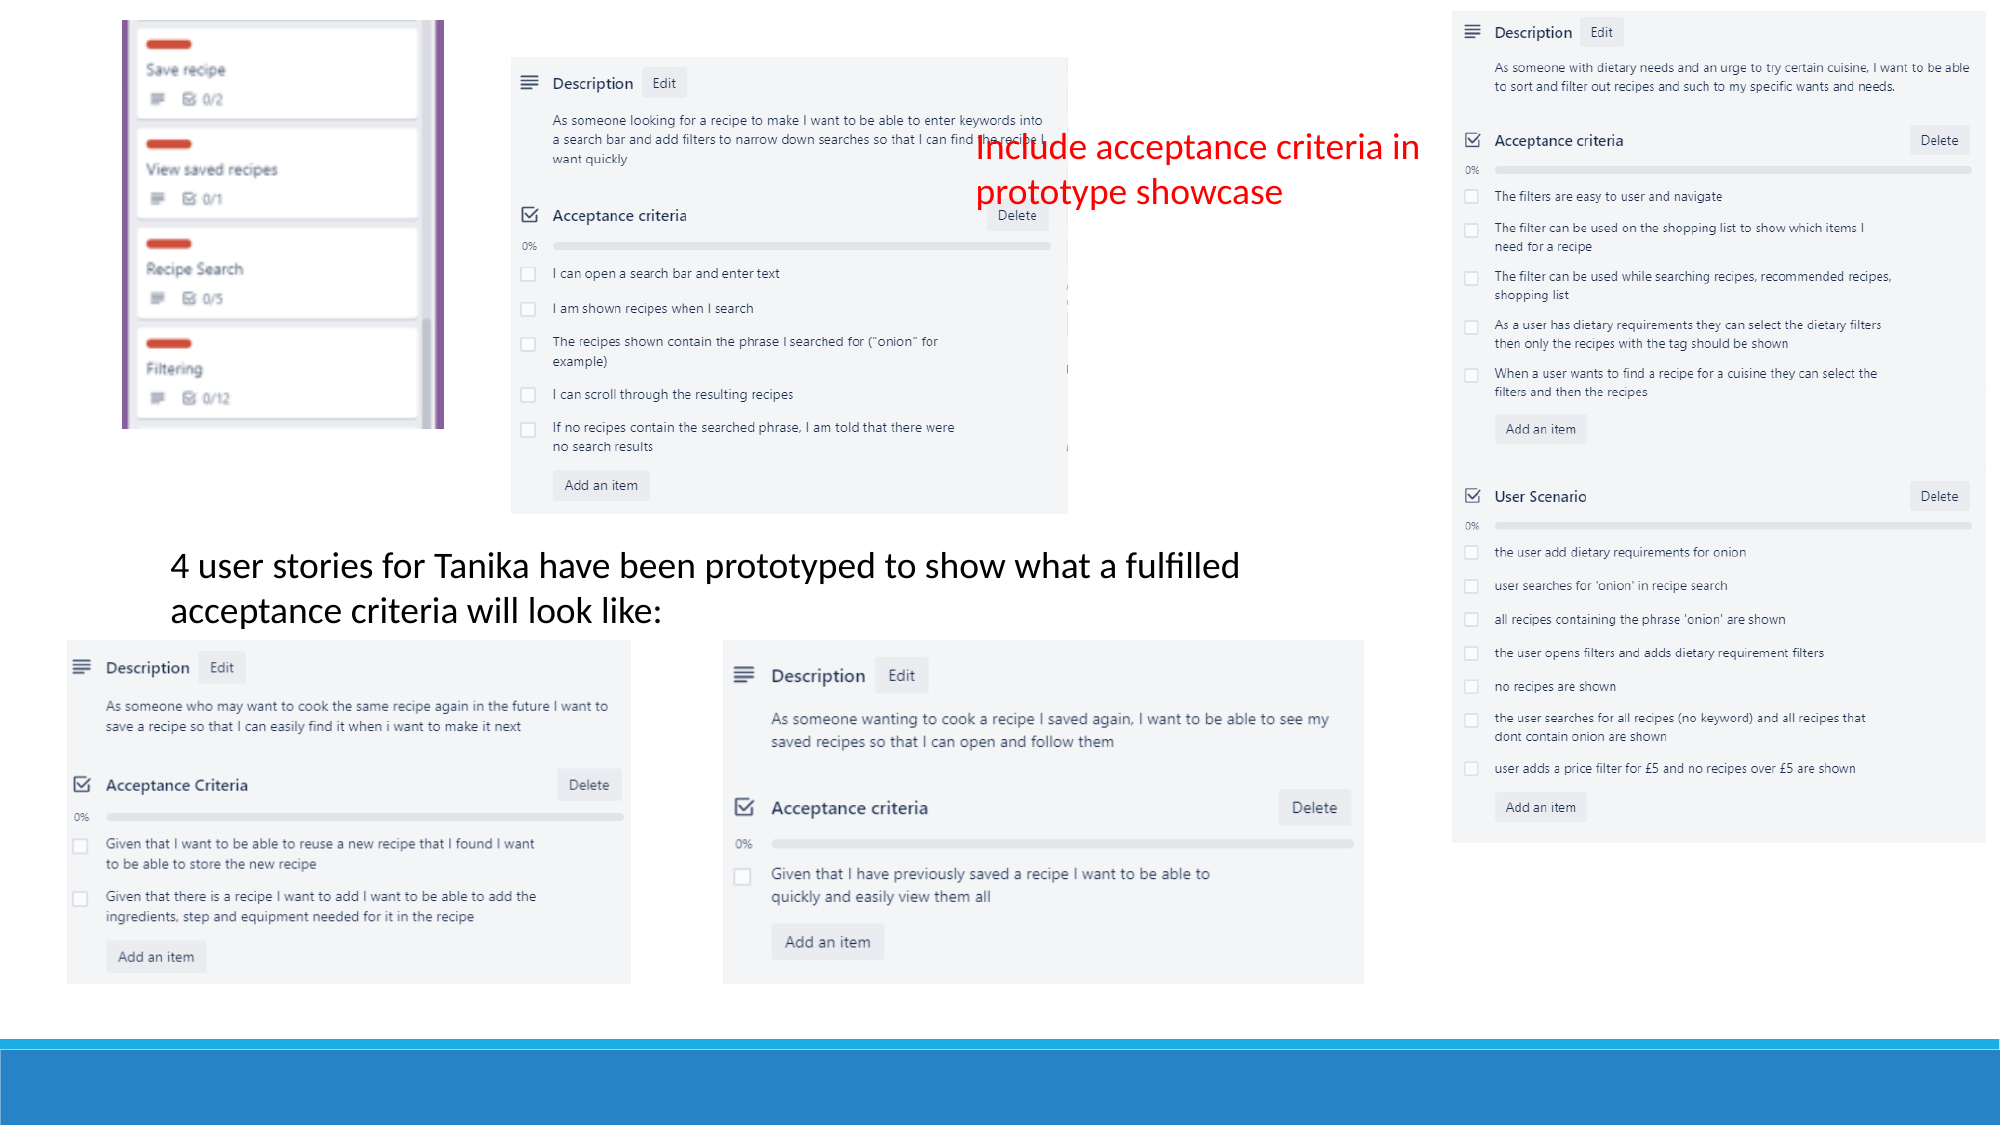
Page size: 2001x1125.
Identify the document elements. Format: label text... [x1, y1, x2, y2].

text_box 4 user stories for Tanika have been prototyped to show what a fulfilled acceptance criteria will look like: [155, 533, 1280, 639]
text_box Include acceptance criteria in prototype showcase [1076, 115, 1448, 221]
picture [722, 640, 1365, 985]
picture [67, 640, 631, 985]
picture [1451, 11, 1987, 843]
picture [510, 57, 1069, 515]
picture [122, 20, 445, 429]
